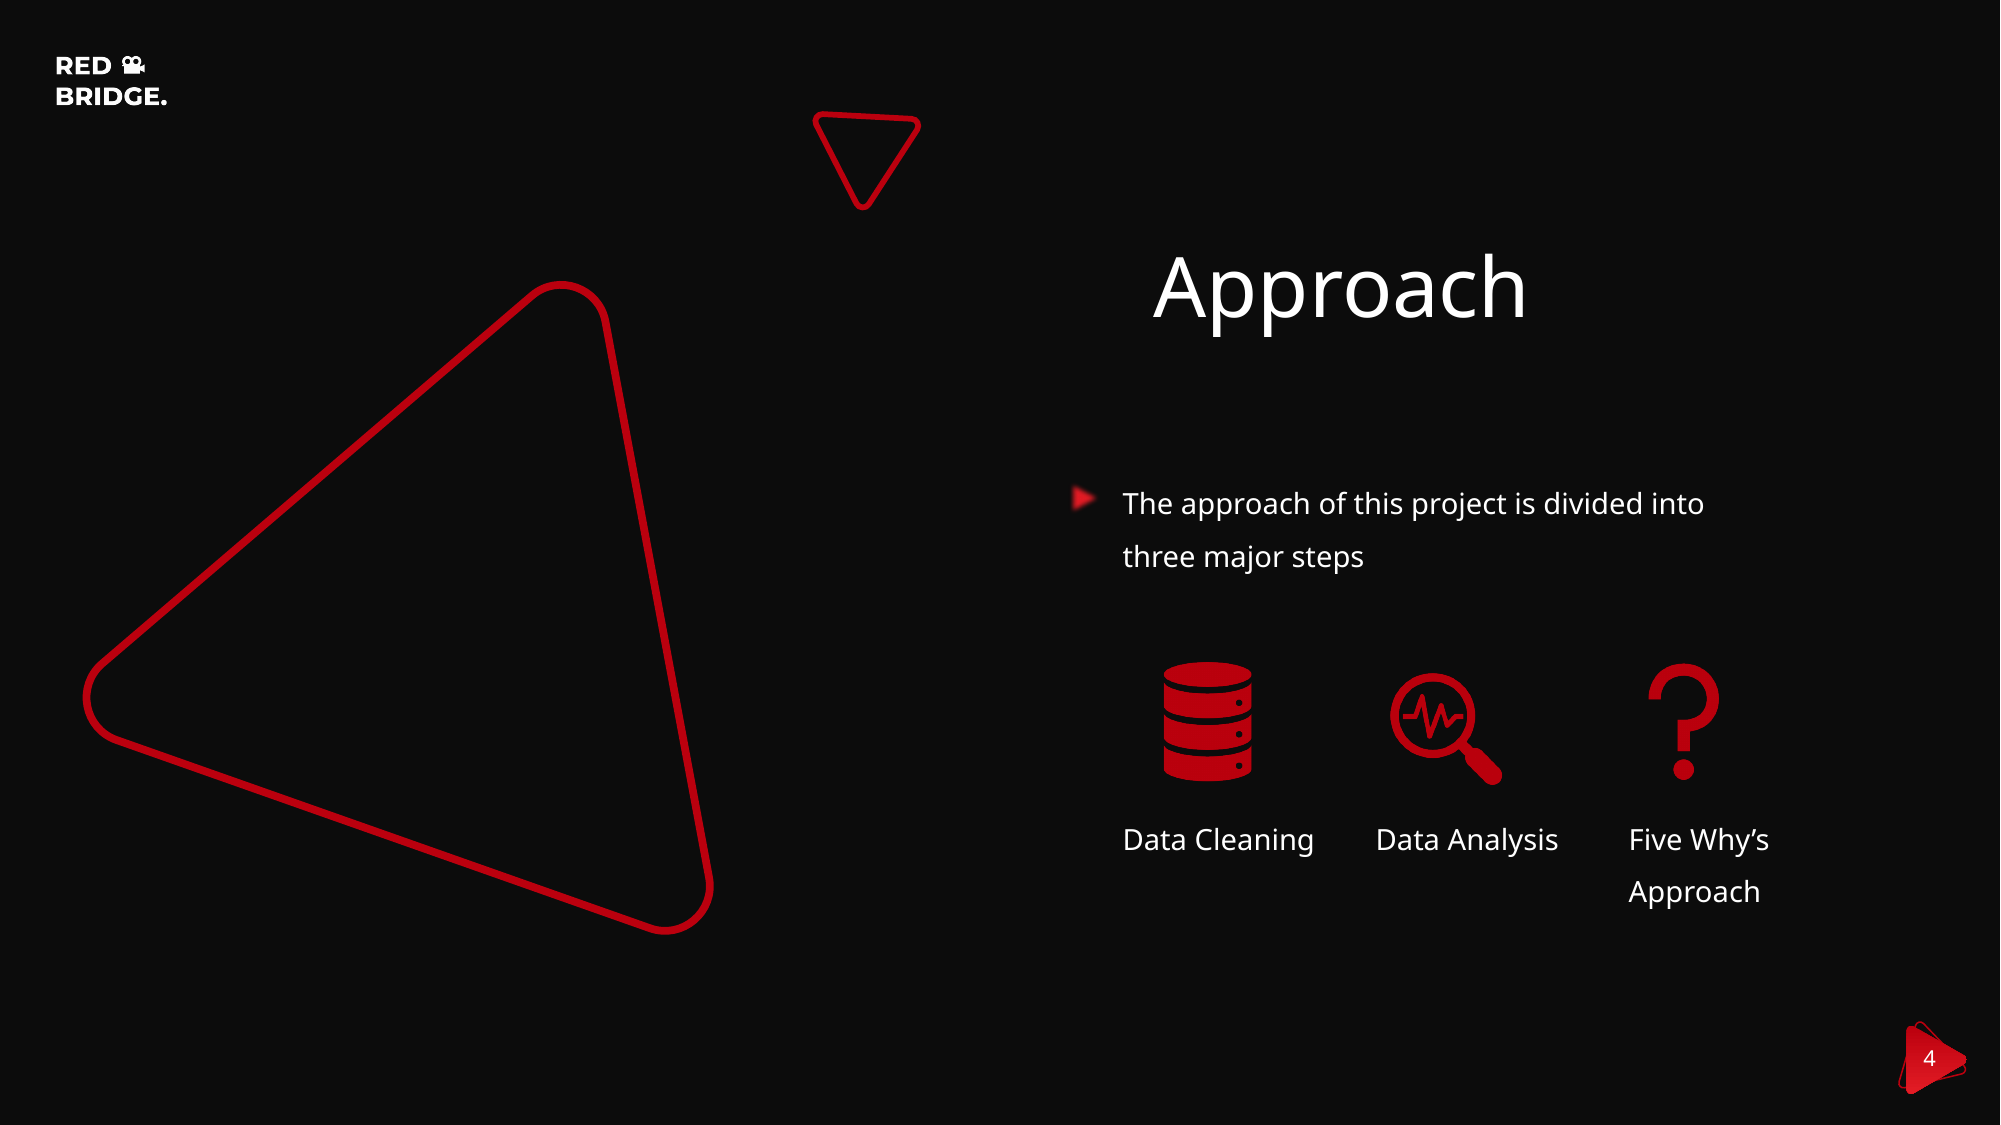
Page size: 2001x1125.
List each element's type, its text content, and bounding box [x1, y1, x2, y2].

text_box Data Cleaning [1157, 796, 1337, 864]
picture [1607, 646, 1759, 797]
picture [0, 0, 1283, 1125]
text_box Approach [1157, 227, 1546, 342]
picture [1379, 661, 1515, 797]
text_box Data Analysis [1360, 796, 1590, 864]
text_box Five Why’s Approach [1614, 796, 1843, 917]
text_box The approach of this project is divided into three major steps [1157, 460, 1746, 581]
